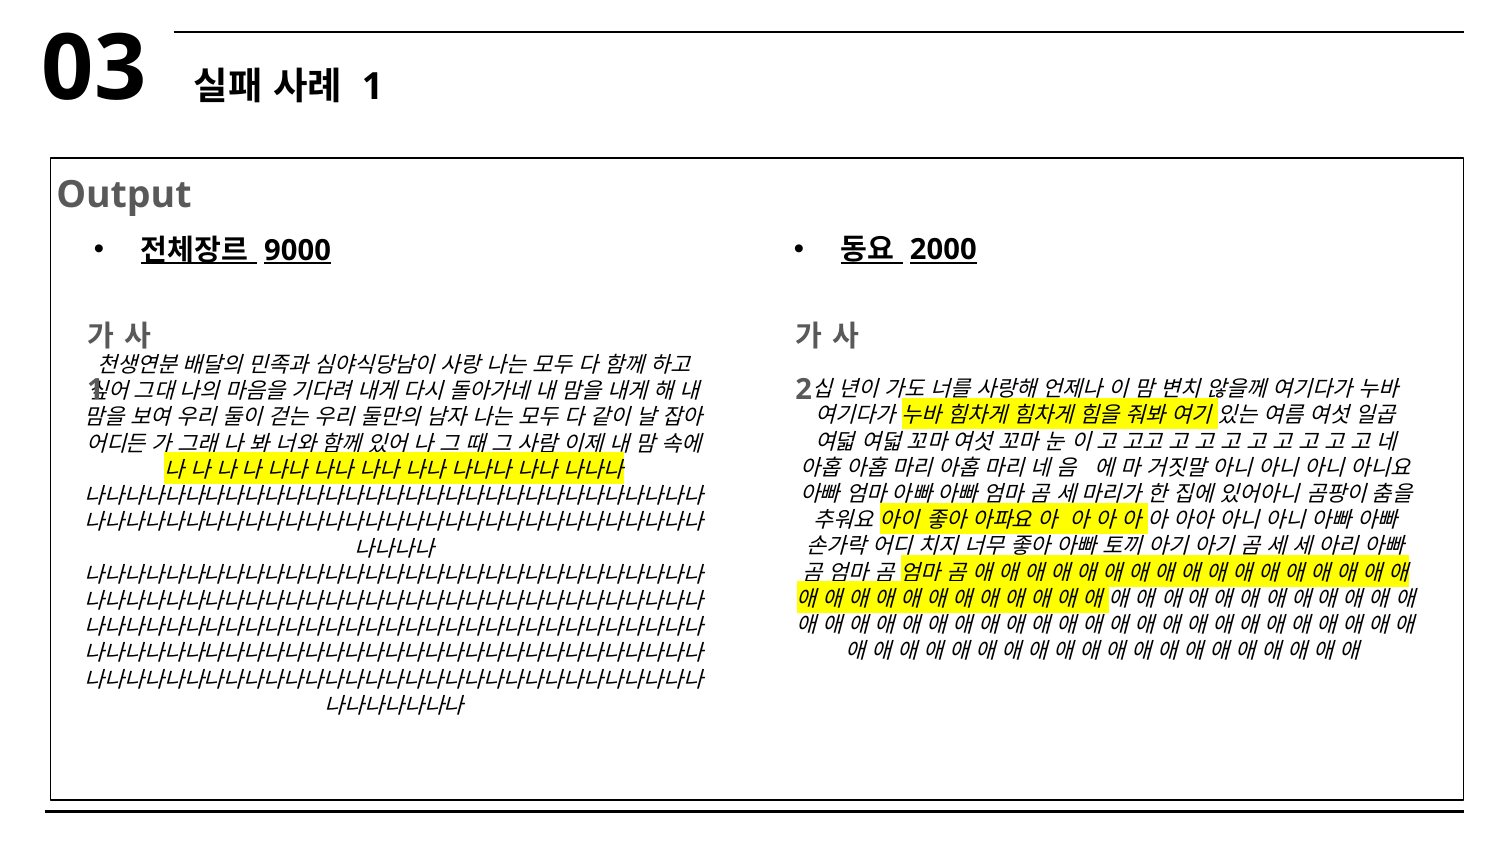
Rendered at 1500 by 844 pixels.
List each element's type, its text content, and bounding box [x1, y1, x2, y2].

text_box 03 [26, 0, 162, 125]
text_box Output [41, 139, 207, 222]
text_box 실패 사례 1 [179, 40, 399, 115]
text_box [48, 156, 1466, 802]
